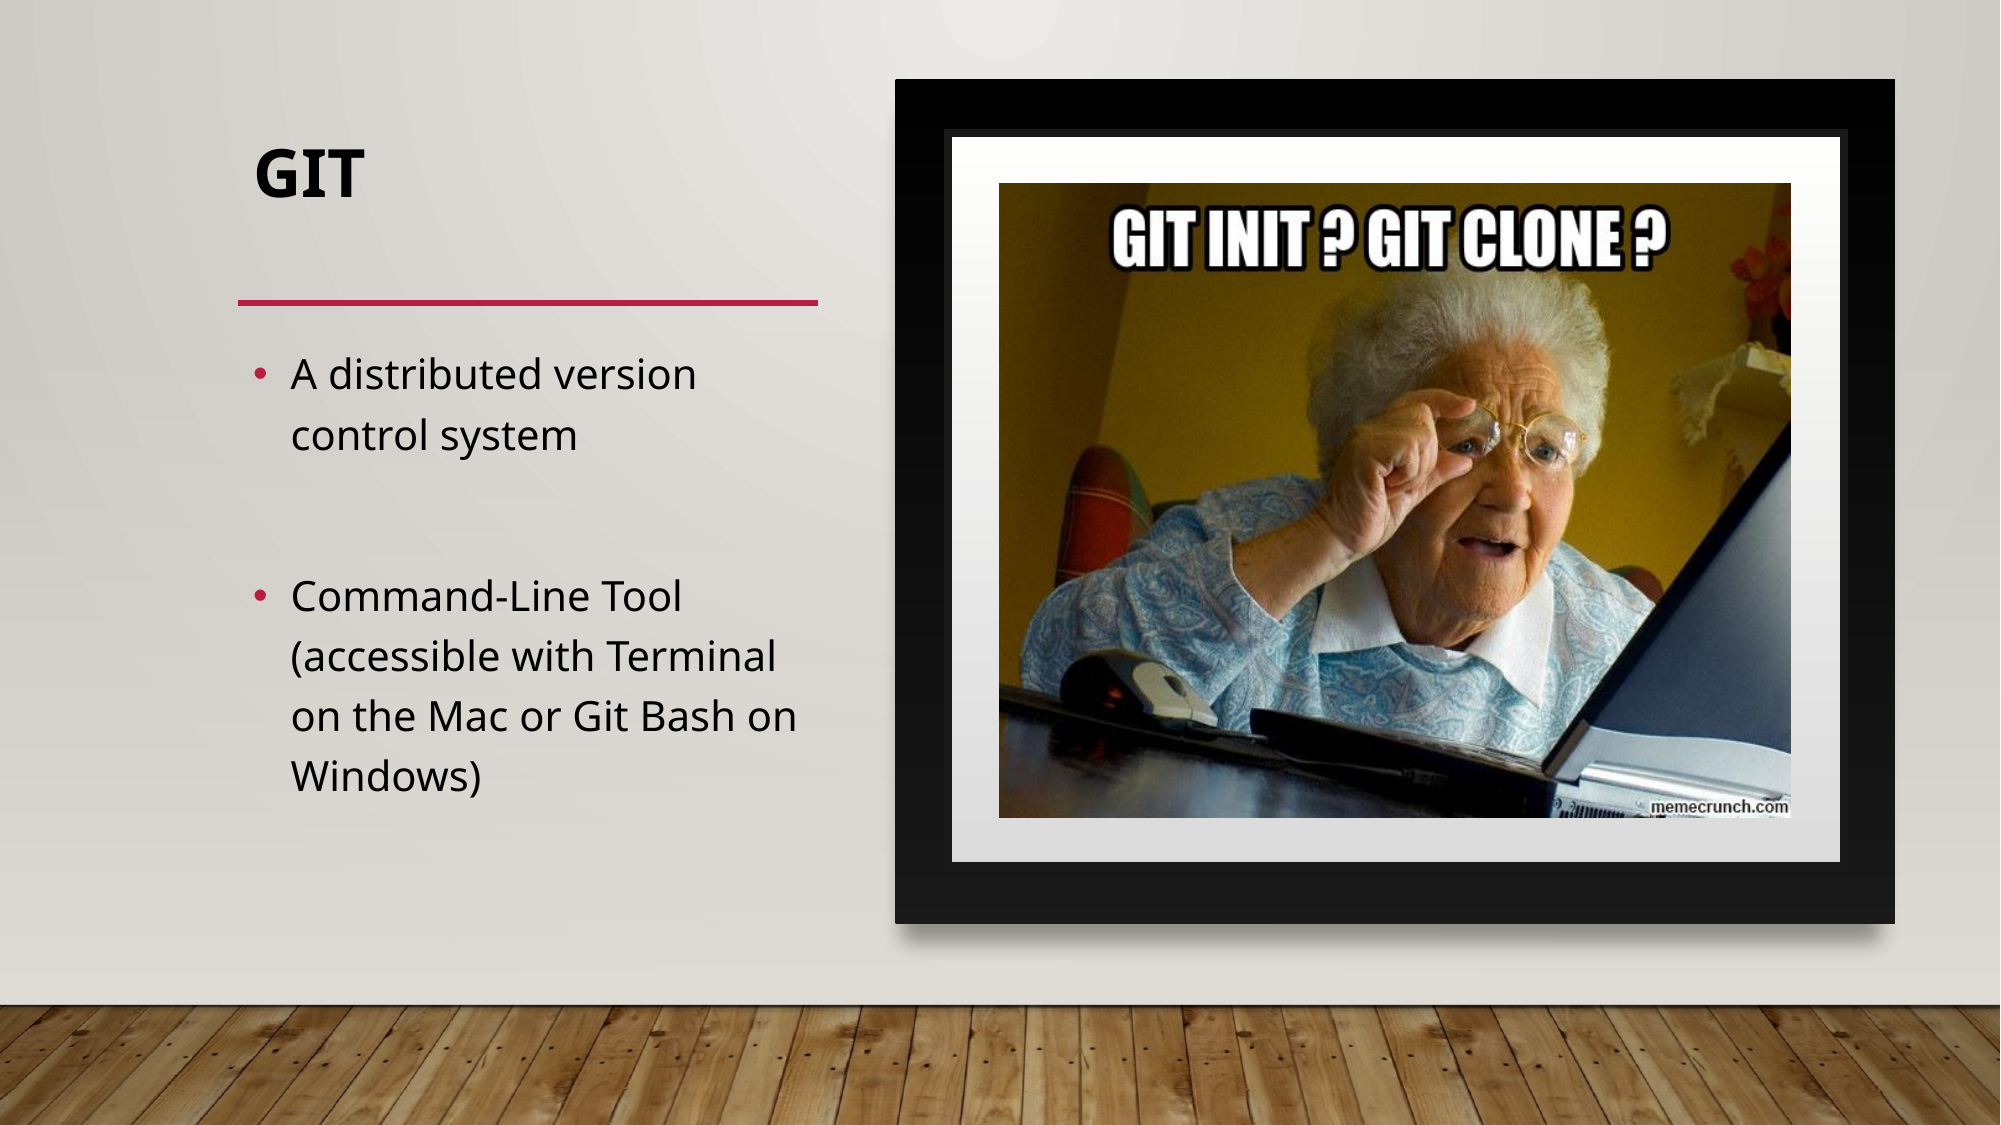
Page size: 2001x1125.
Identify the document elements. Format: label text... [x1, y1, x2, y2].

text_box [0, 330, 2000, 1004]
list A distributed version control system Command-Line Tool (accessible with Terminal on the Mac or Git Bash on Windows) [238, 330, 817, 897]
title Git [238, 131, 818, 302]
picture [999, 182, 1791, 818]
text_box [0, 0, 2000, 330]
picture [0, 1006, 2000, 1125]
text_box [895, 78, 1896, 924]
